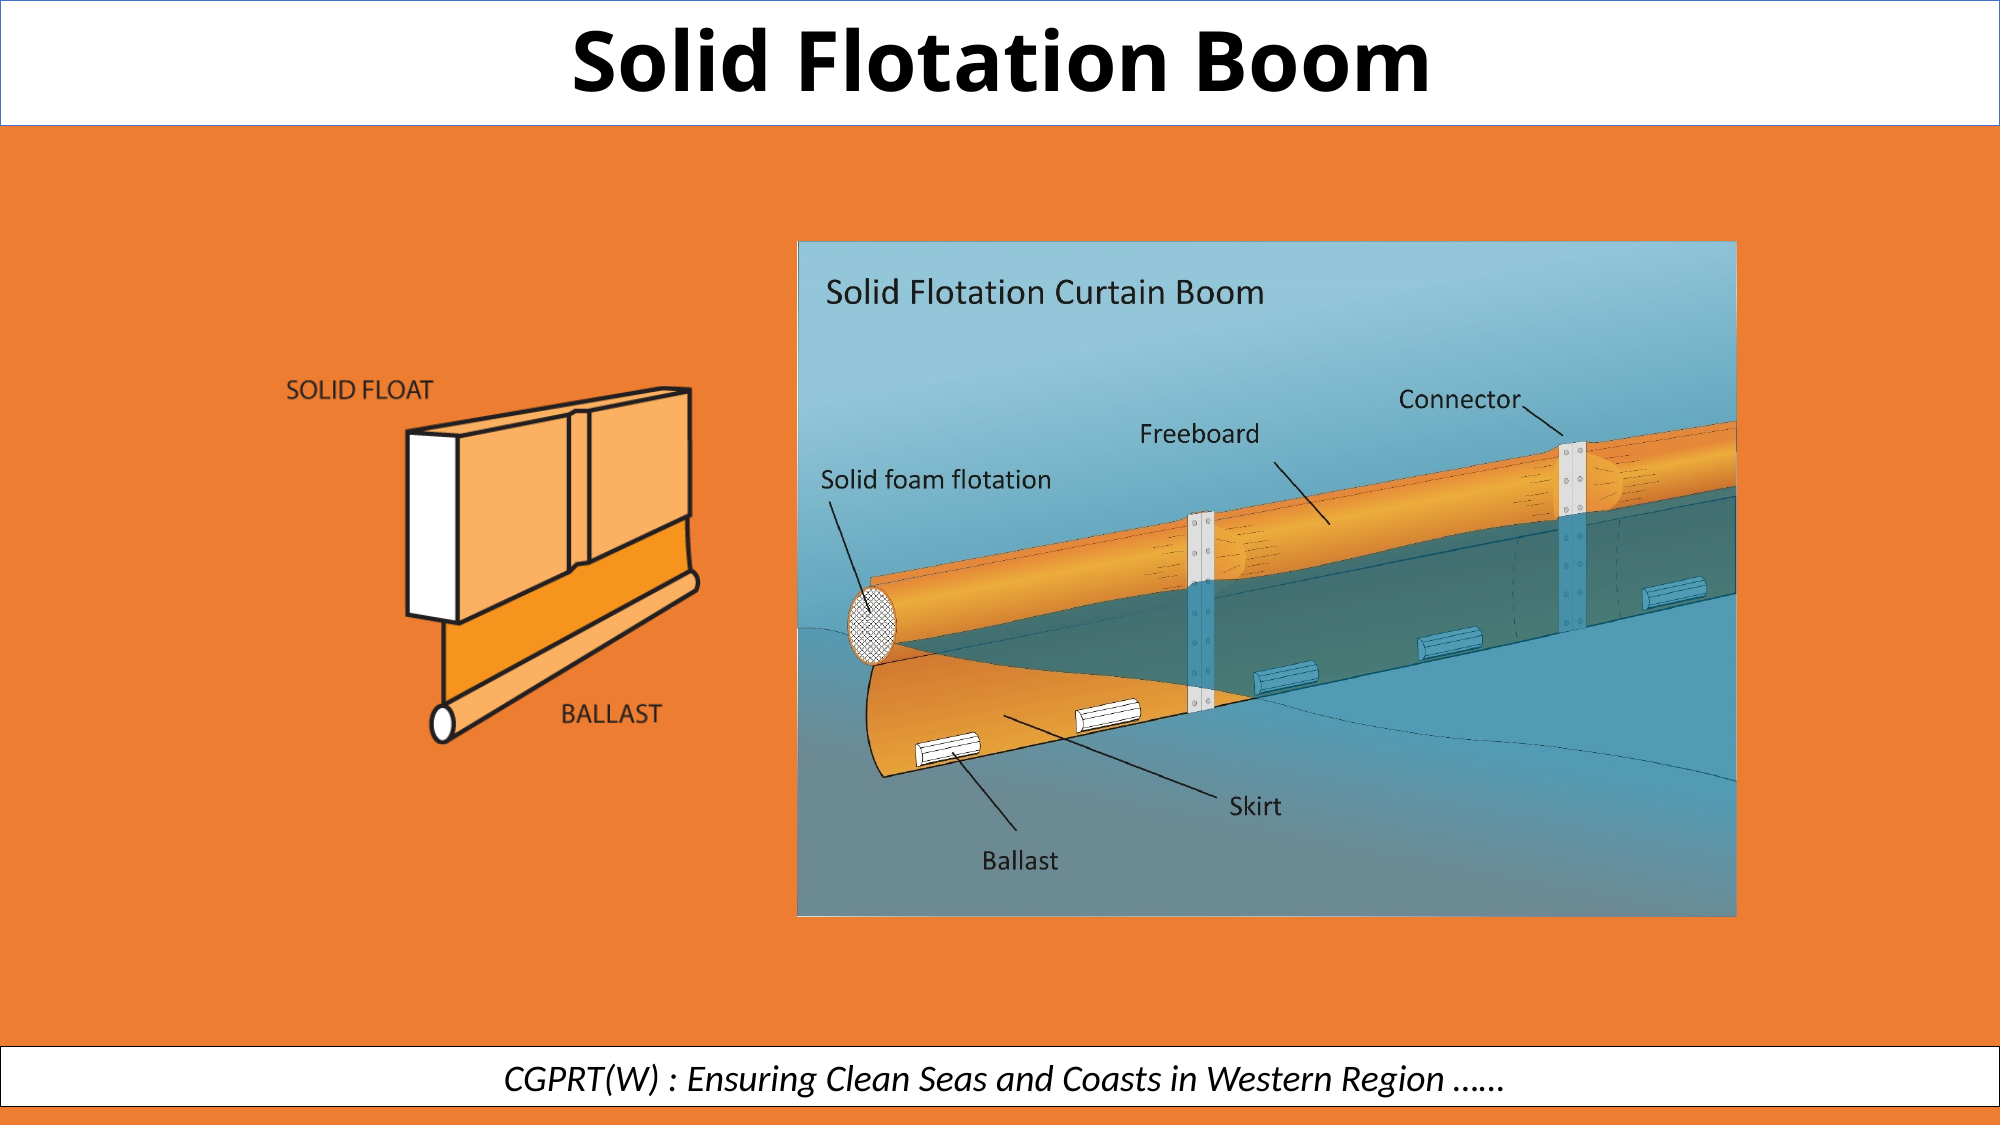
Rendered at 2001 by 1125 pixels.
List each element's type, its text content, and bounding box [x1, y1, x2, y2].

text_box Solid Flotation Boom [75, 12, 1931, 155]
text_box CGPRT(W) : Ensuring Clean Seas and Coasts in Western Region …… [0, 1046, 2000, 1107]
text_box [0, 0, 2000, 126]
picture [262, 235, 786, 863]
picture [797, 241, 1737, 917]
